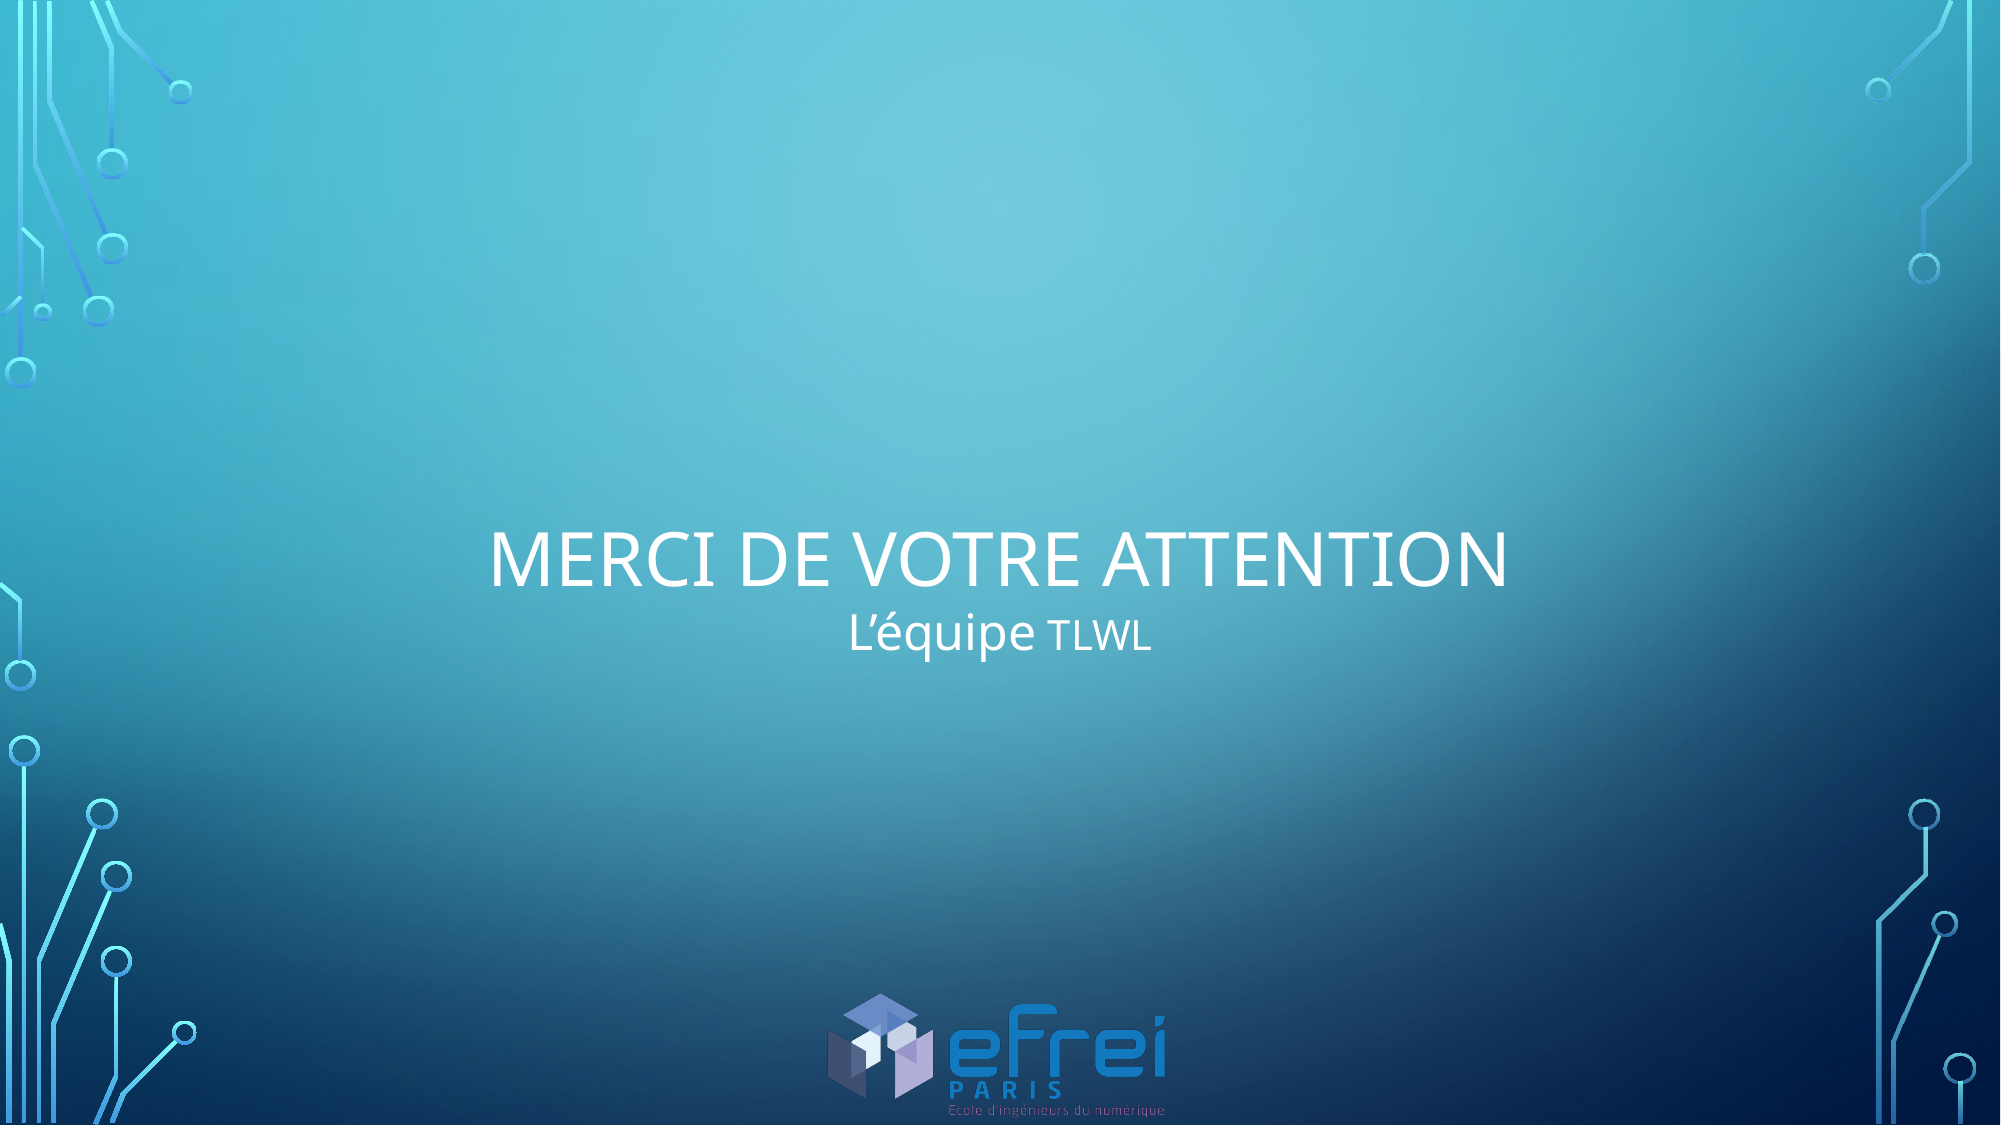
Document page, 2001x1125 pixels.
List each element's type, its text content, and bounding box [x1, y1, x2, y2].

text_box L’équipe TLWL [809, 592, 1191, 668]
picture [816, 984, 1184, 1125]
title Merci de votre attention [187, 441, 1813, 684]
